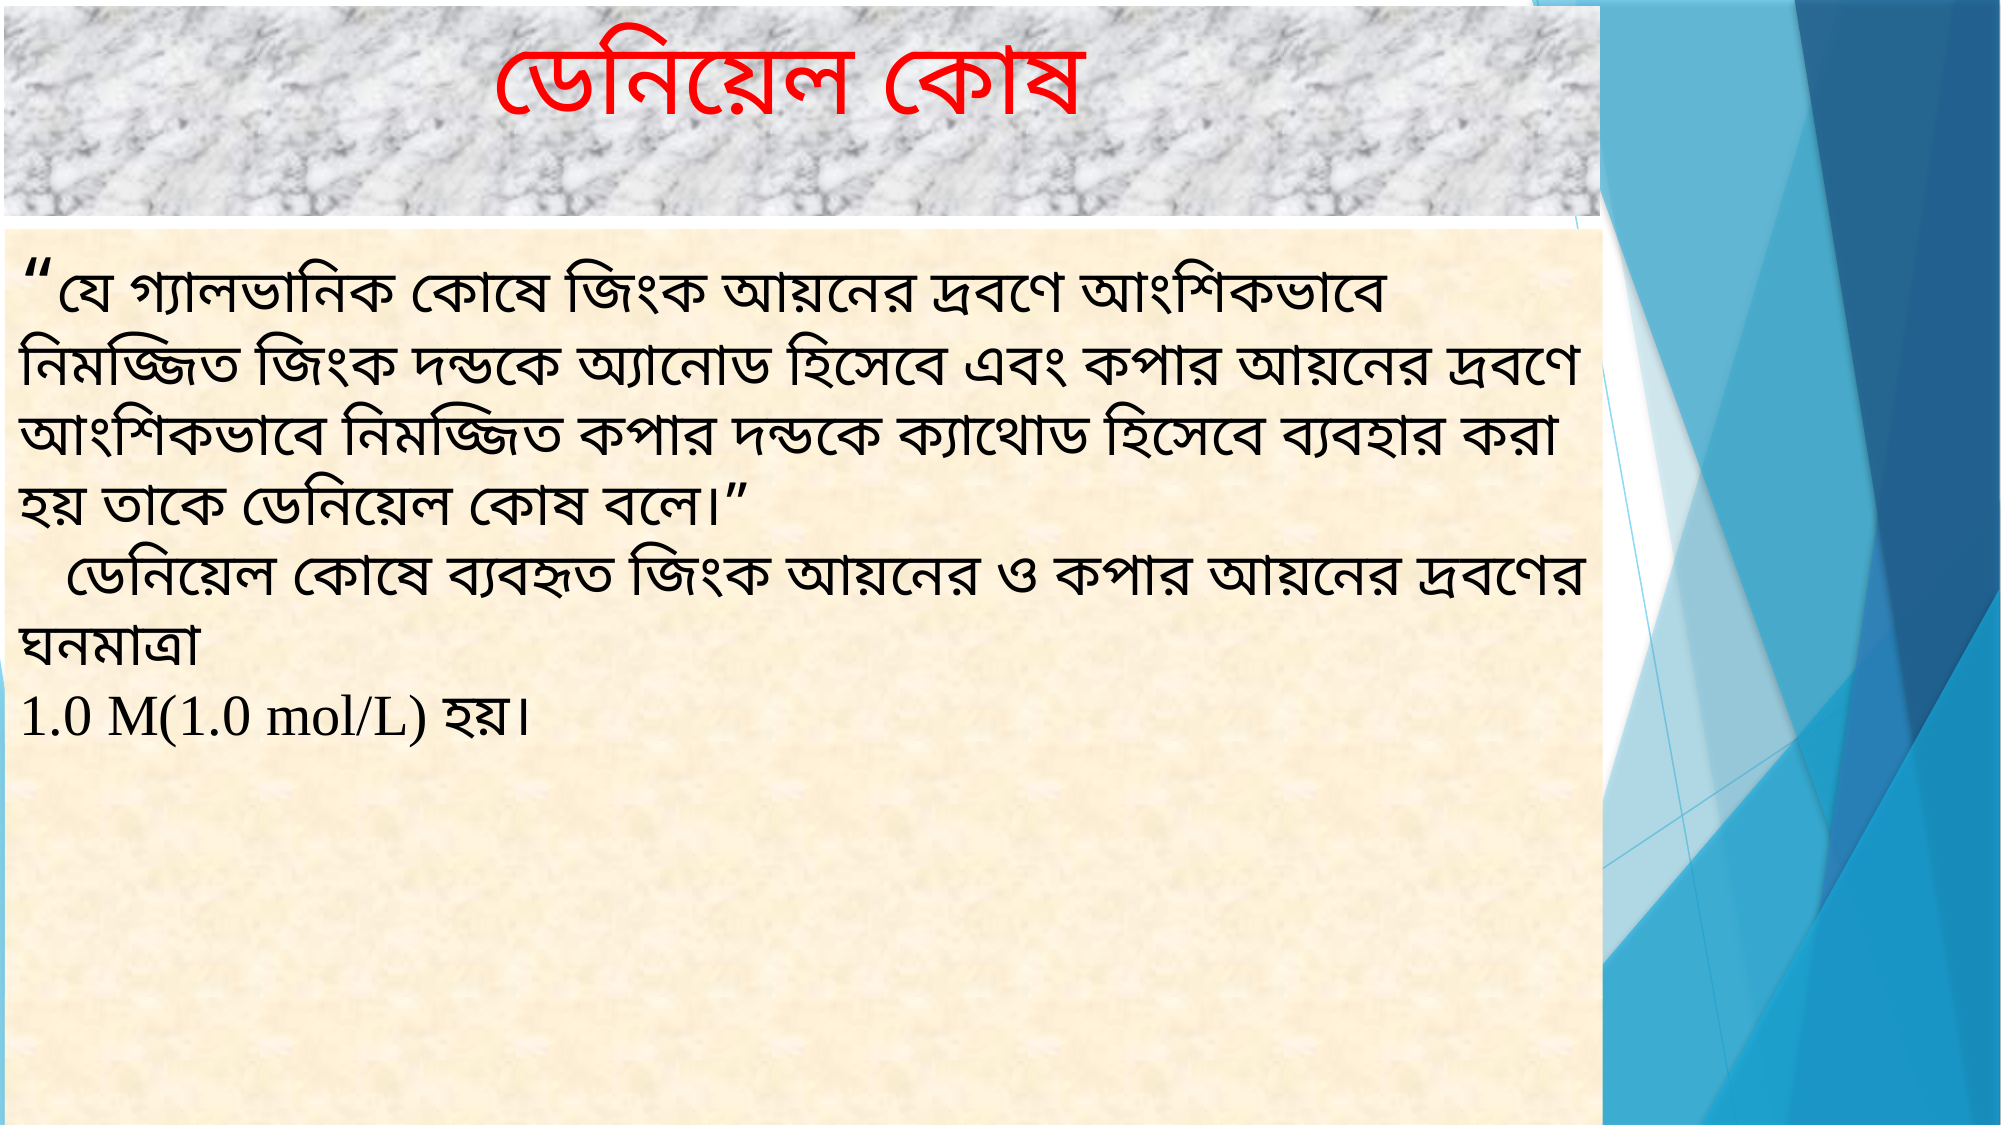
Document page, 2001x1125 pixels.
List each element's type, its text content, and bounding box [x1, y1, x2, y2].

title ডেনিয়েল কোষ [4, 6, 1600, 216]
text_box “যে গ্যালভানিক কোষে জিংক আয়নের দ্রবণে আংশিকভাবে নিমজ্জিত জিংক দন্ডকে অ্যানোড হিসেবে এবং কপার আয়নের দ্রবণে আংশিকভাবে নিমজ্জিত কপার দন্ডকে ক্যাথোড হিসেবে ব্যবহার করা হয় তাকে ডেনিয়েল কোষ বলে।” ডেনিয়েল কোষে ব্যবহৃত জিংক আয়নের ও কপার আয়নের দ্রবণের ঘনমাত্রা 1.0 M(1.0 mol/L) হয়। [4, 229, 1603, 1125]
